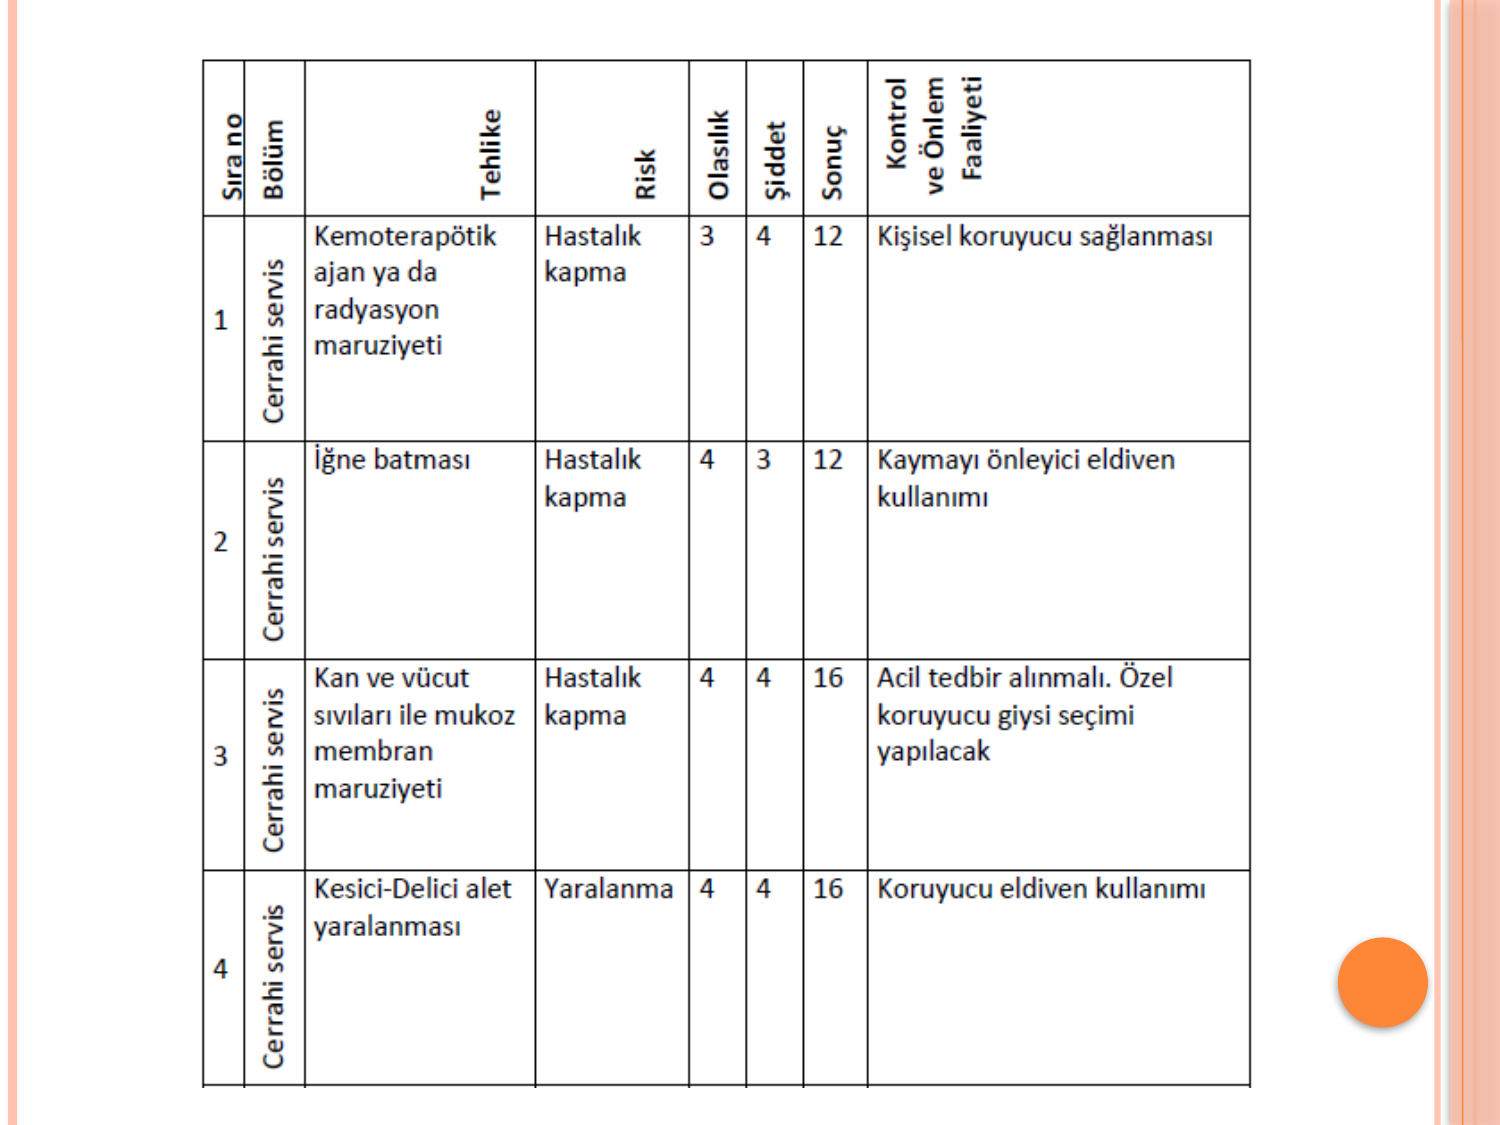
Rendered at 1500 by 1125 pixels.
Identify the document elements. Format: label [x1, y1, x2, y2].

picture [182, 42, 1297, 1089]
